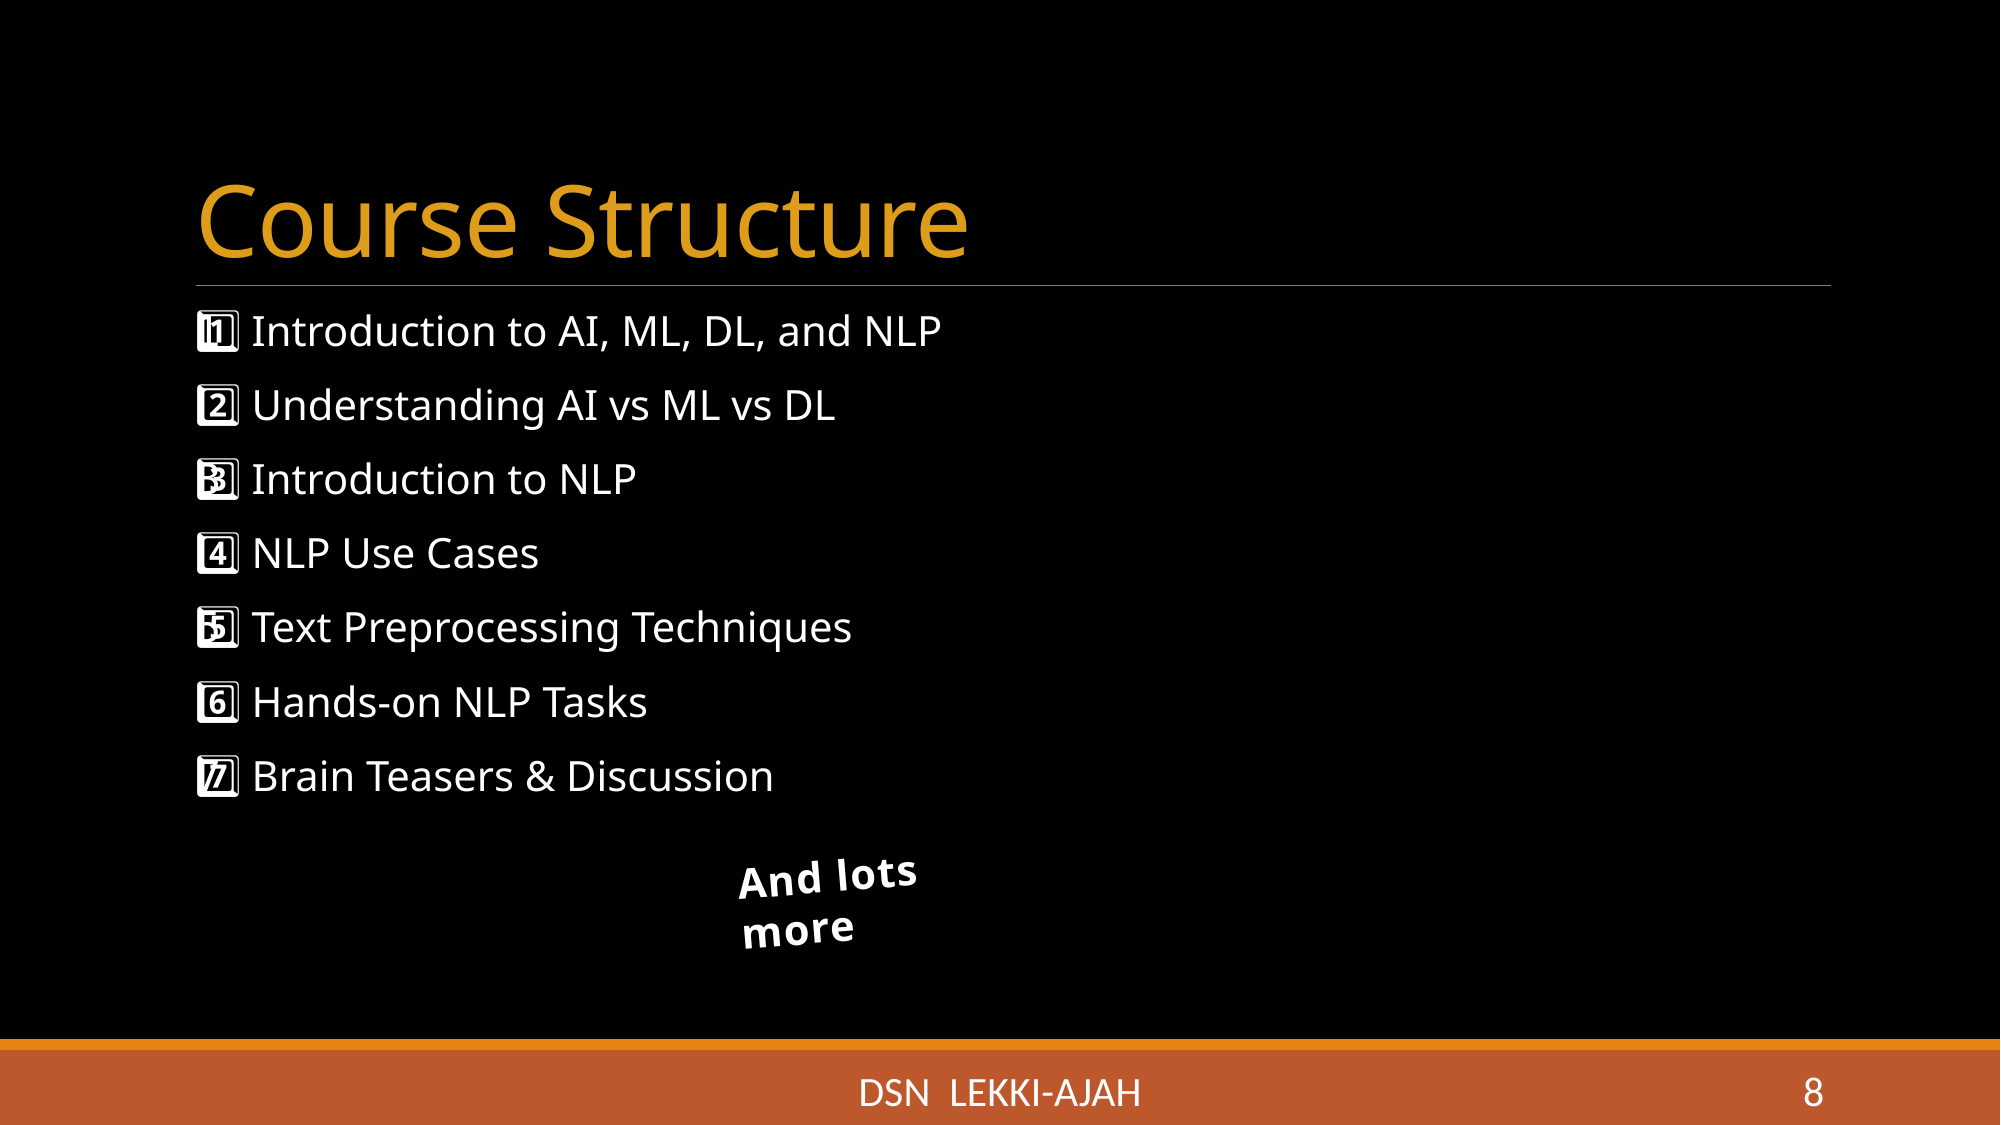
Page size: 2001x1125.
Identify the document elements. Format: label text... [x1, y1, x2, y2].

footer DSN LEKKI-AJAH [604, 1059, 1396, 1120]
list 1️⃣ Introduction to AI, ML, DL, and NLP 2️⃣ Understanding AI vs ML vs DL 3️⃣ Introduction to NLP 4️⃣ NLP Use Cases 5️⃣ Text Preprocessing Techniques 6️⃣ Hands-on NLP Tasks 7️⃣ Brain Teasers & Discussion [180, 302, 1830, 963]
text_box And lots more [720, 825, 1055, 967]
slide_number 8 [1624, 1059, 1840, 1120]
title Course Structure [180, 47, 1830, 285]
